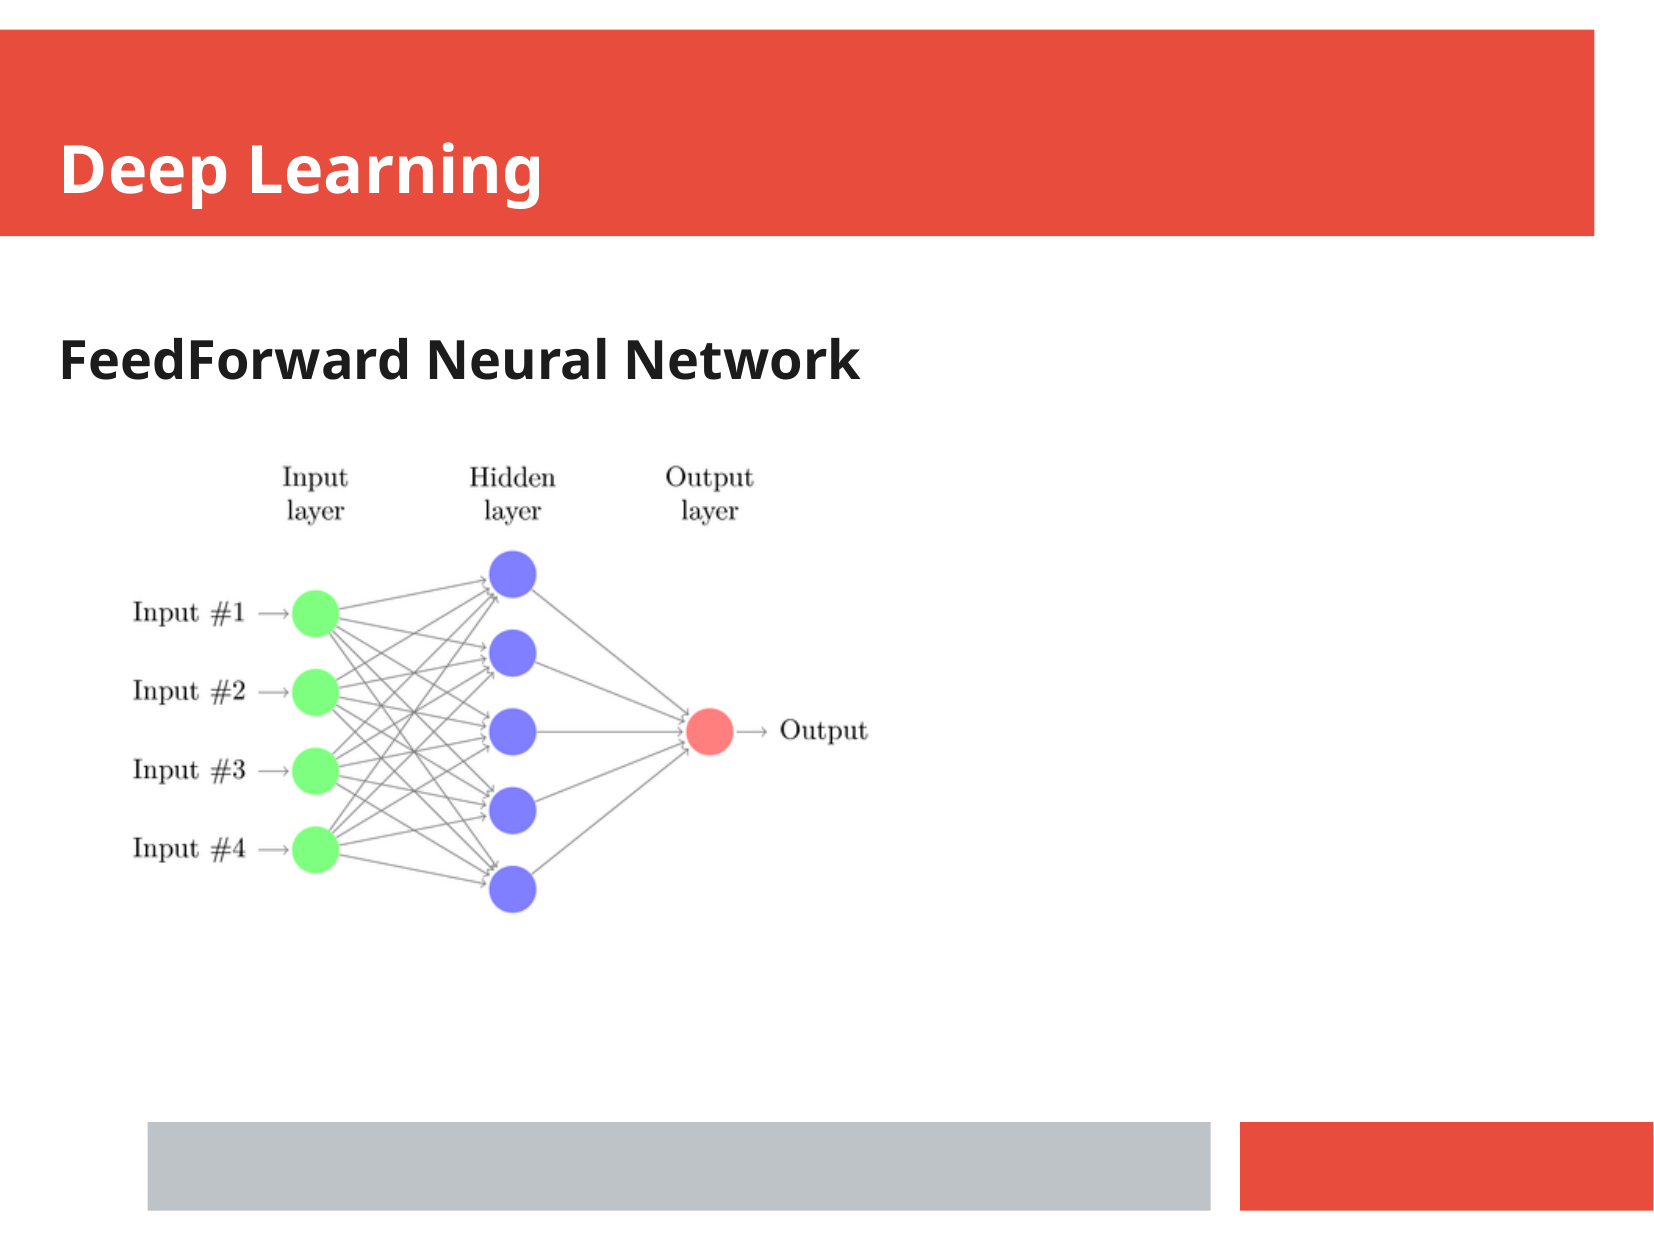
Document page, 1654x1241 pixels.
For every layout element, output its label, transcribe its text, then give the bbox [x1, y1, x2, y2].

text_box Deep Learning [59, 59, 1595, 207]
text_box FeedForward Neural Network [59, 324, 1565, 1093]
picture [110, 444, 892, 928]
